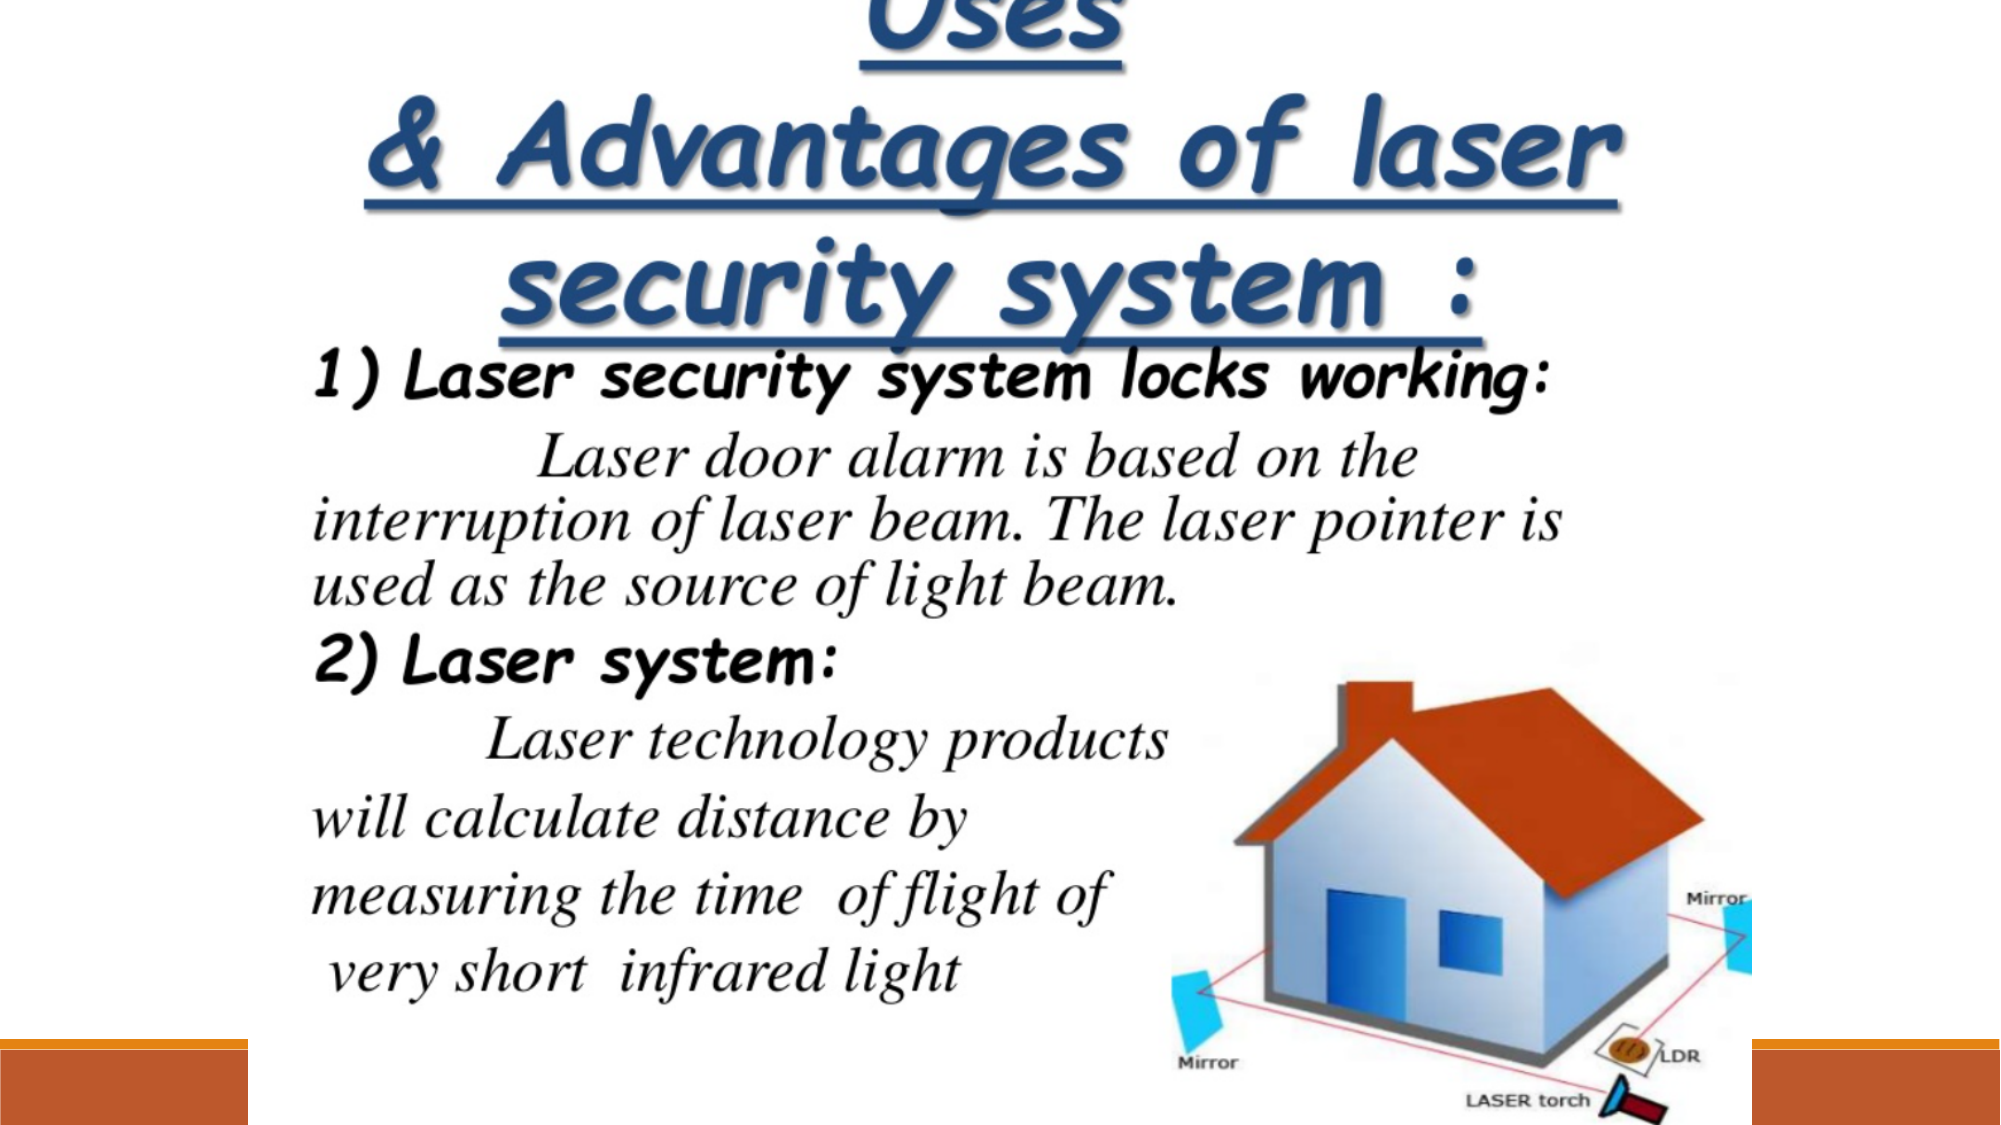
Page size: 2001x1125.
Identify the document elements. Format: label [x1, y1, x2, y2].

picture [247, 0, 1753, 1125]
